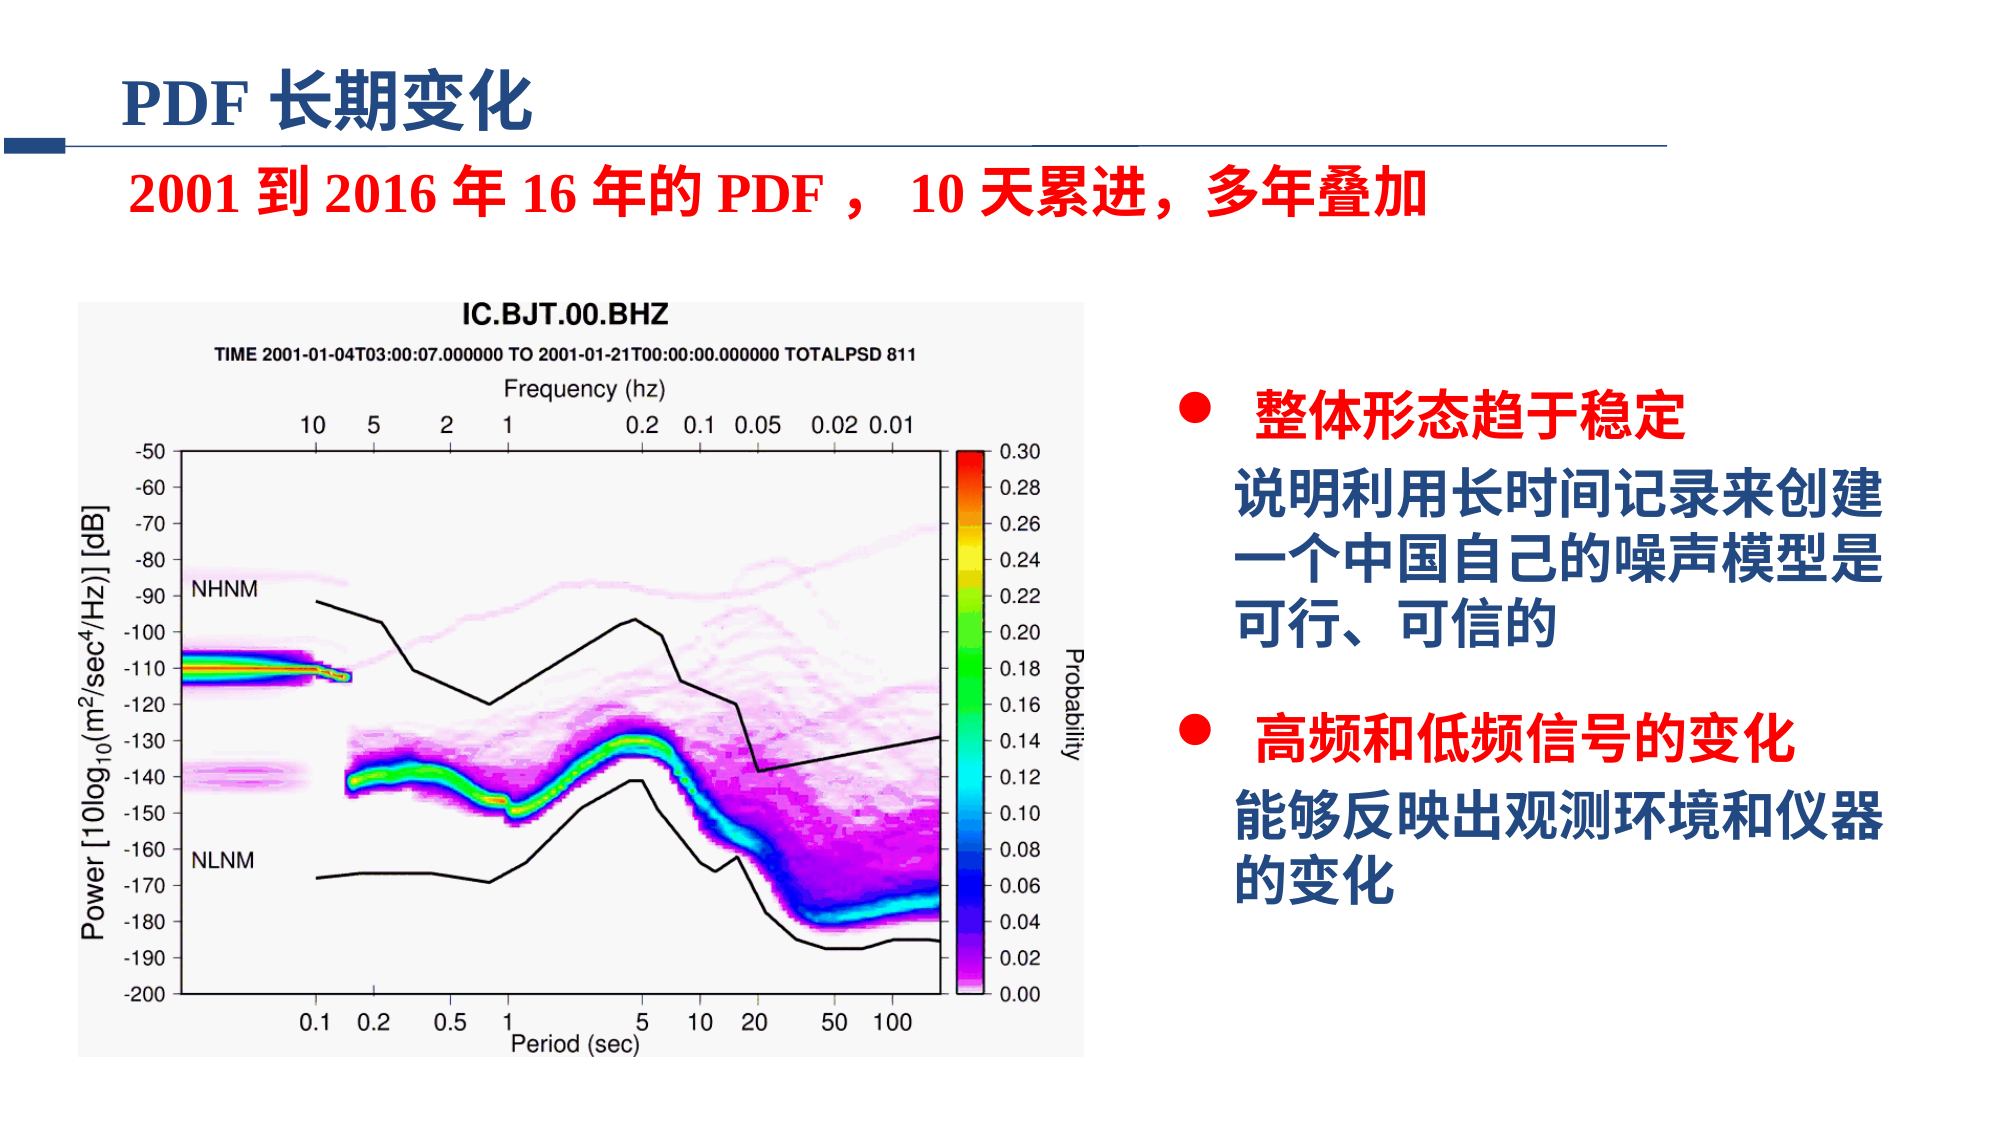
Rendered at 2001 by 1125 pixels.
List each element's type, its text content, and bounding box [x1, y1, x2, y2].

picture [78, 302, 1084, 1057]
text_box PDF长期变化 [106, 78, 1331, 147]
text_box [4, 137, 66, 154]
text_box 整体形态趋于稳定 说明利用长时间记录来创建一个中国自己的噪声模型是可行、可信的 高频和低频信号的变化 能够反映出观测环境和仪器的变化 [1159, 374, 1933, 919]
text_box 2001到2016年16年的PDF，10天累进，多年叠加 [114, 149, 1898, 232]
